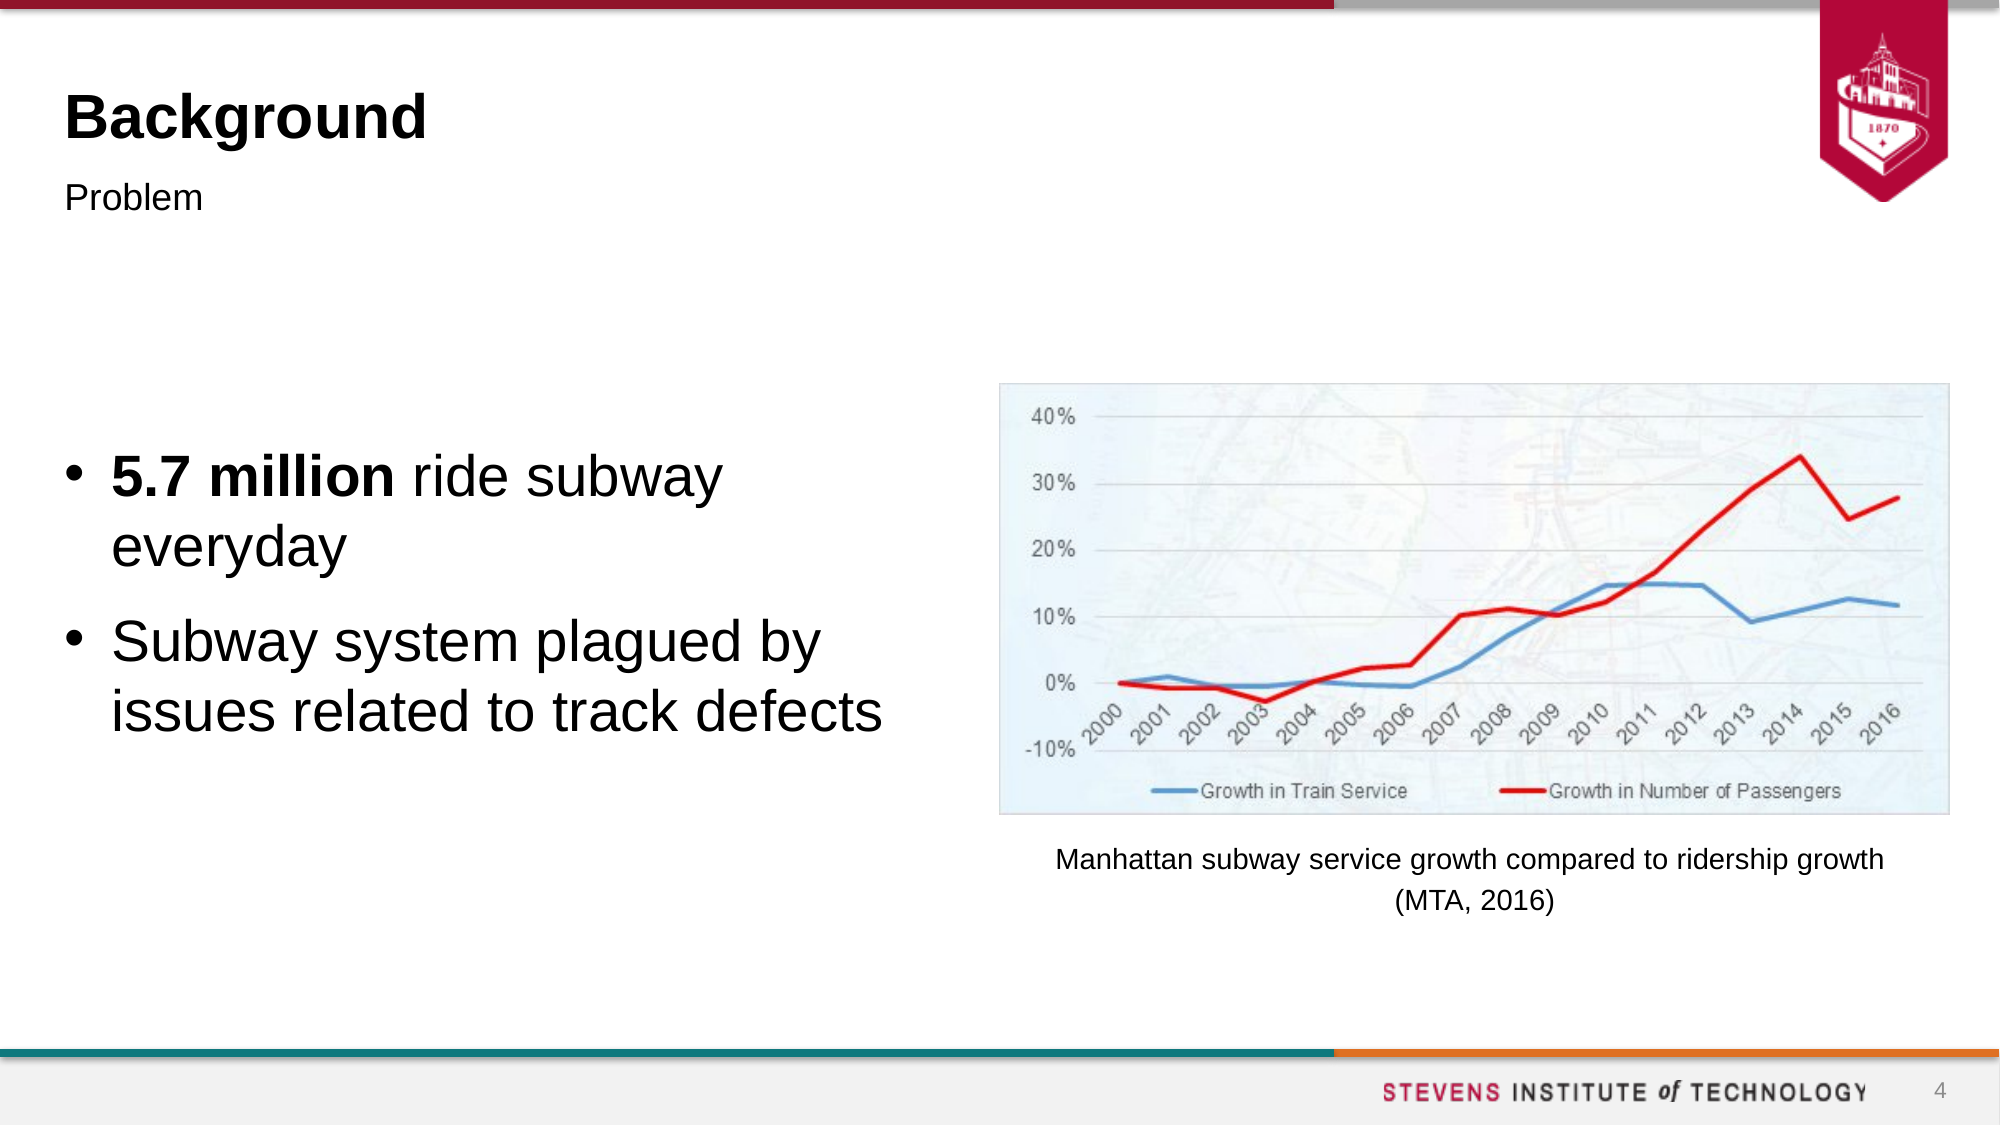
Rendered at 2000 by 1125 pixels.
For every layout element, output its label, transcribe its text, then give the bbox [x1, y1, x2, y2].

title Background [49, 68, 1647, 157]
picture [999, 383, 1950, 815]
list 5.7 million ride subway everyday Subway system plagued by issues related to track defects [49, 430, 967, 768]
slide_number 4 [1901, 1059, 1980, 1120]
list Manhattan subway service growth compared to ridership growth (MTA, 2016) [999, 833, 1950, 872]
list Problem [49, 165, 1650, 232]
